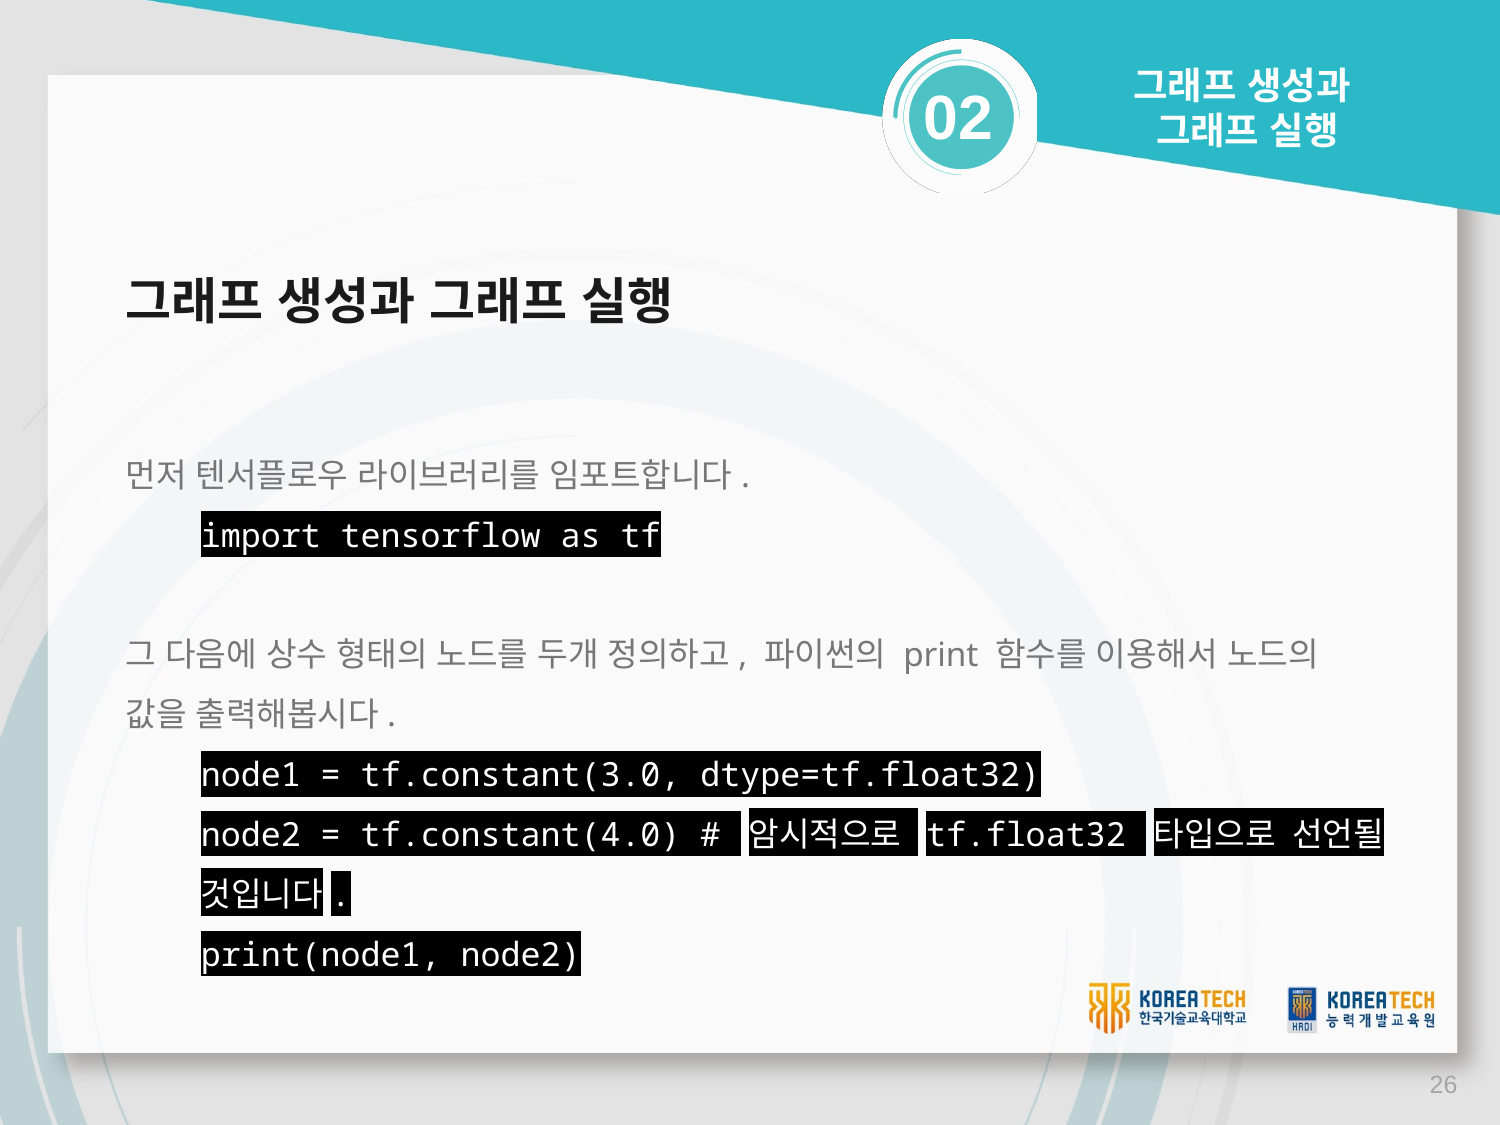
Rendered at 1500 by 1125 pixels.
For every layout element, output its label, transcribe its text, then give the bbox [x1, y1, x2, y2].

picture [0, 0, 1500, 1125]
slide_number 26 [1225, 1053, 1473, 1114]
text_box 그래프 생성과 그래프 실행 먼저 텐서플로우 라이브러리를 임포트합니다. import tensorflow as tf 그 다음에 상수 형태의 노드를 두개 정의하고, 파이썬의 print 함수를 이용해서 노드의 값을 출력해봅시다. node1 = tf.constant(3.0, dtype=tf.float32) node2 = tf.constant(4.0) # 암시적으로 tf.float32 타입으로 선언될 것입니다. print(node1, node2) [110, 261, 1401, 927]
text_box 그래프 생성과 그래프 실행 [1053, 53, 1442, 161]
